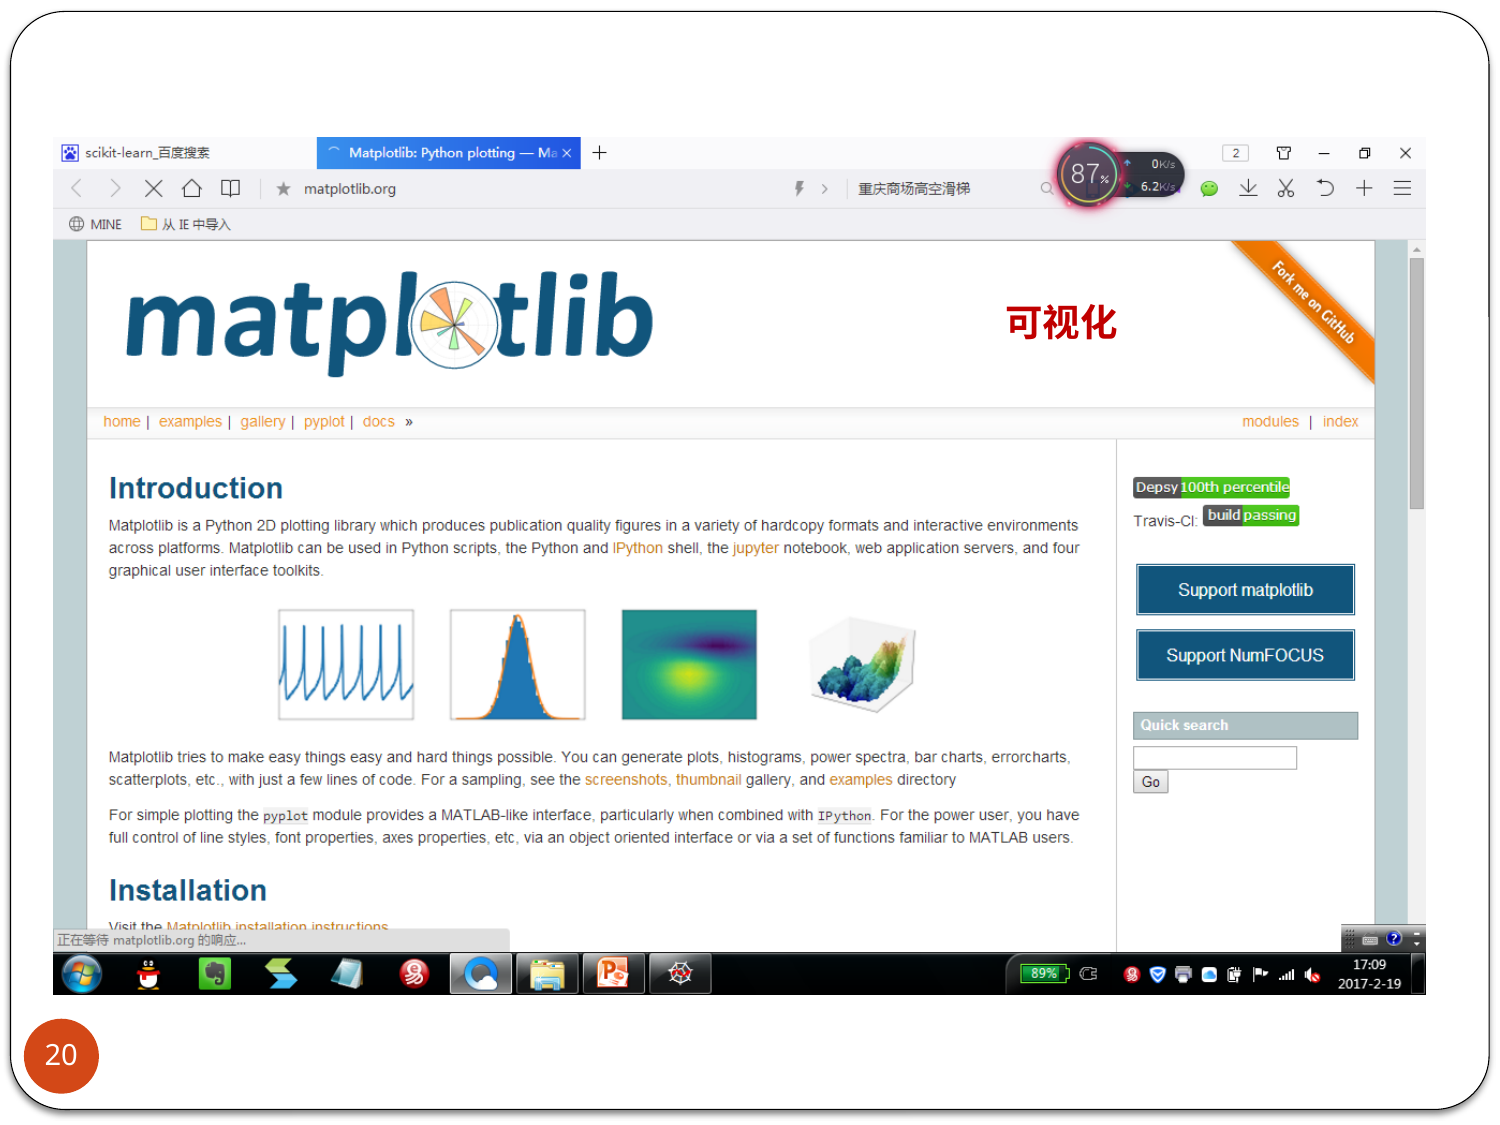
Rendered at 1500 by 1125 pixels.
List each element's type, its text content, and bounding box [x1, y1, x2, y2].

slide_number 20 [23, 1018, 99, 1094]
picture [52, 136, 1426, 996]
